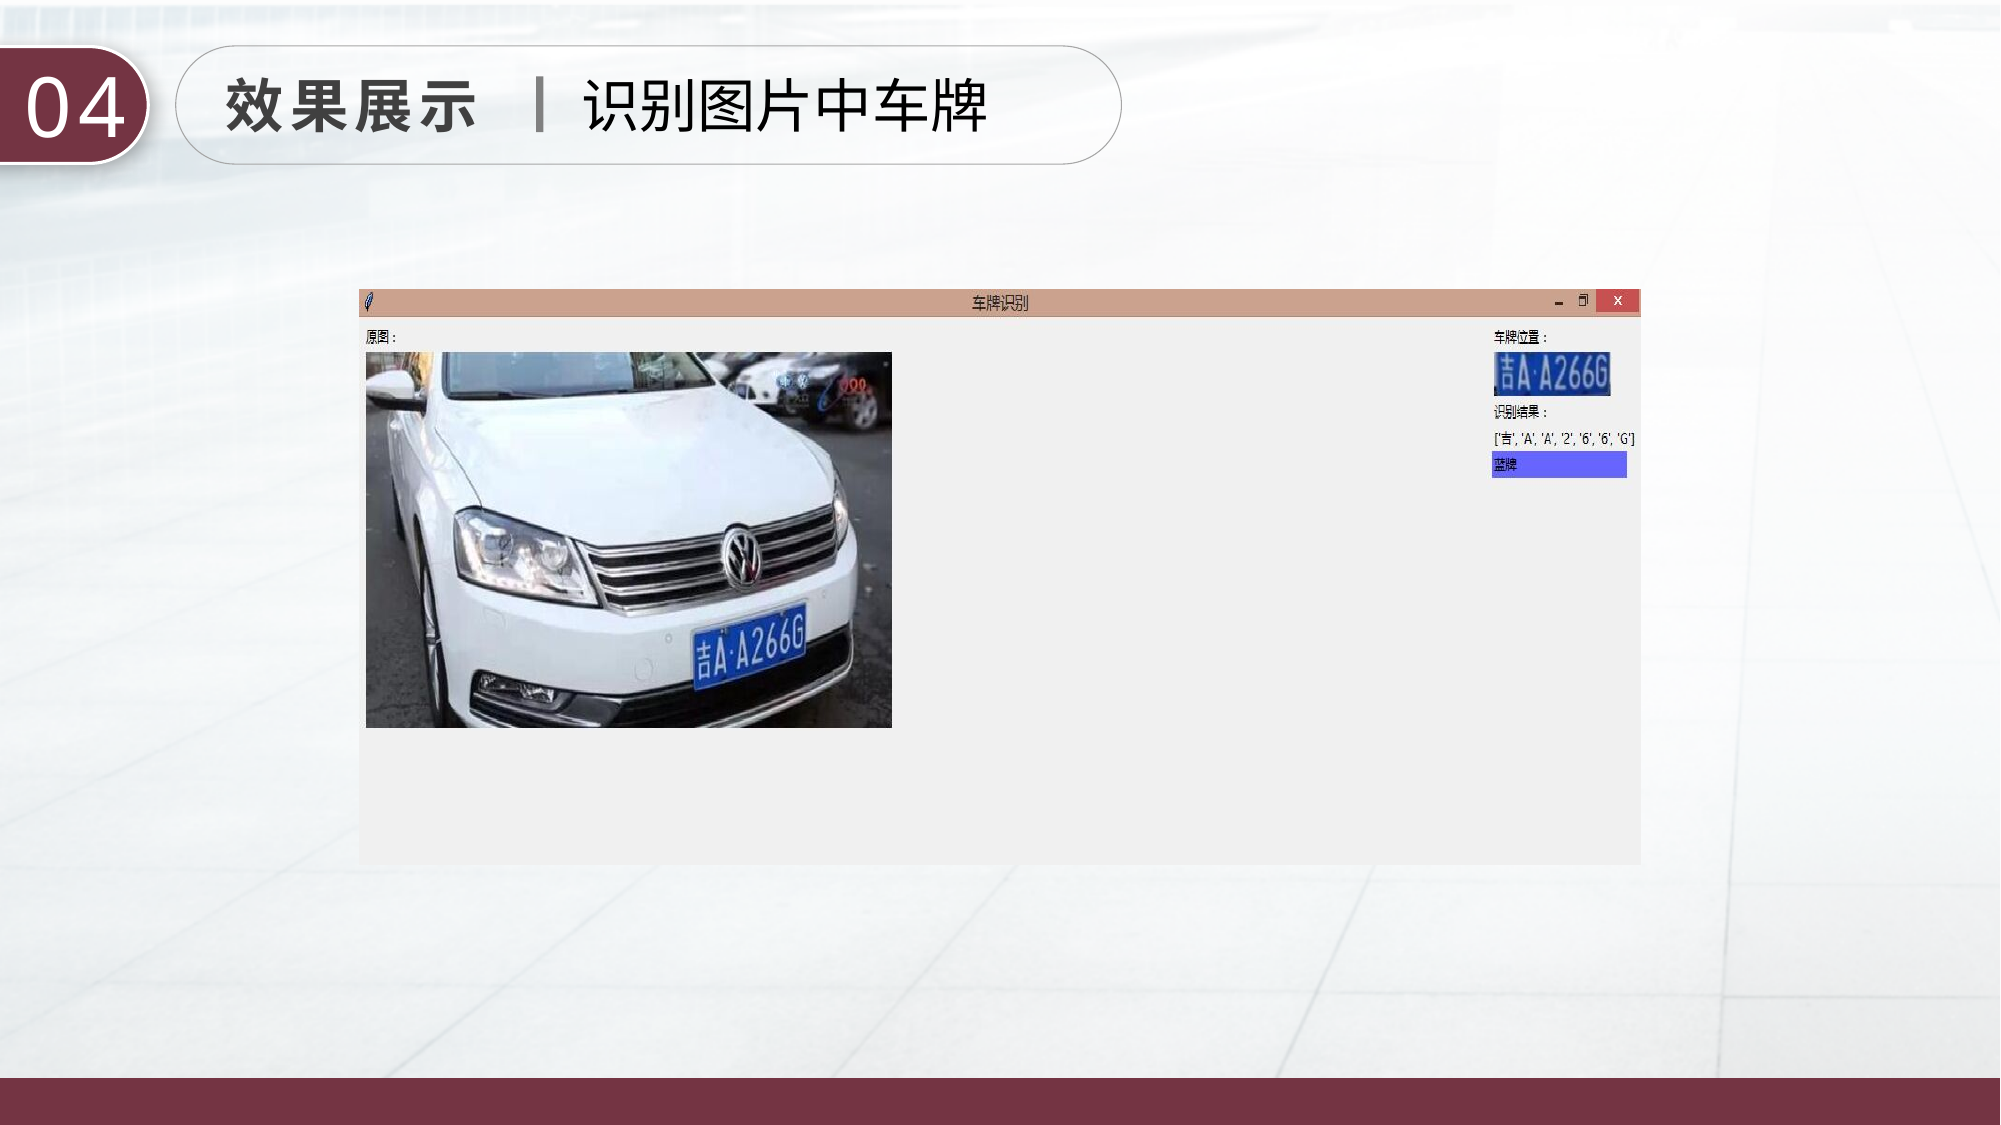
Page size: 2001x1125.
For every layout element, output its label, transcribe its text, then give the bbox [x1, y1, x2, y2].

text_box [0, 1077, 2000, 1125]
text_box 识别图片中车牌 [566, 61, 1004, 147]
text_box 效果展示 [210, 61, 506, 147]
picture [0, 0, 2001, 1125]
text_box [174, 44, 1123, 166]
text_box [535, 75, 545, 133]
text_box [0, 46, 149, 164]
